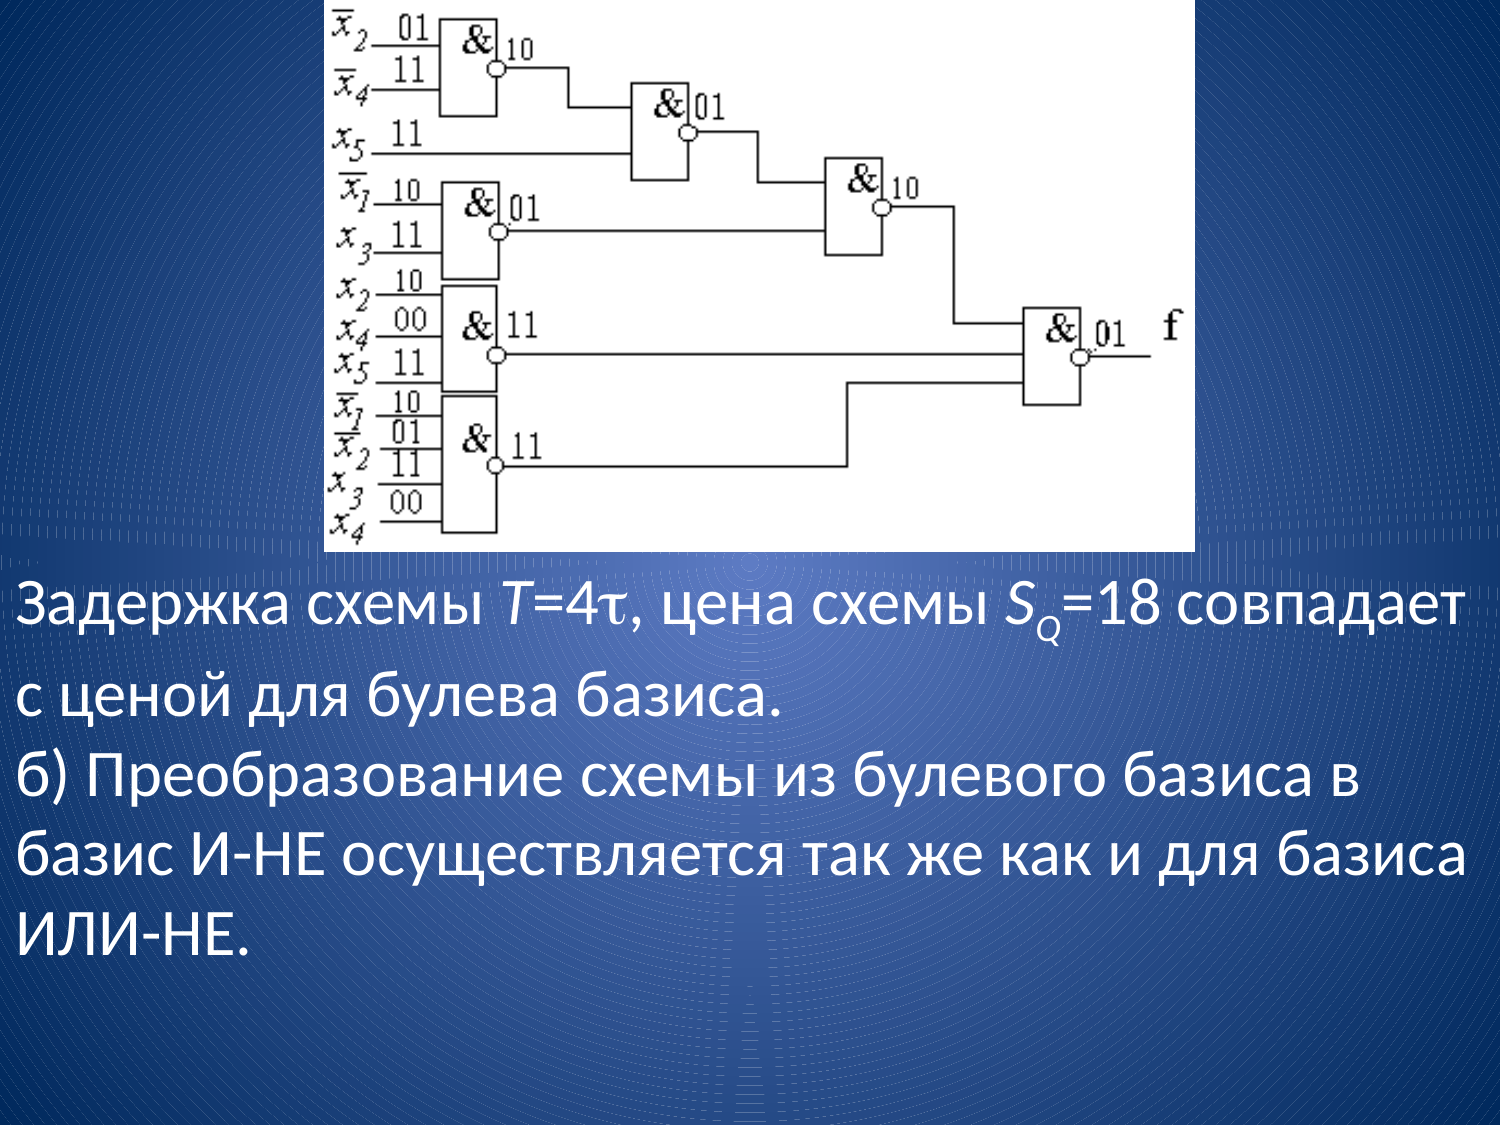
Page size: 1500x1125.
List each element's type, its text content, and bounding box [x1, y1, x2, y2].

picture [324, 0, 1196, 552]
list Задержка схемы Т=4, цена схемы SQ=18 совпадает с ценой для булева базиса. б) Преобразование схемы из булевого базиса в базис И-НЕ осуществляется так же как и для базиса ИЛИ-НЕ. [0, 550, 1500, 1125]
